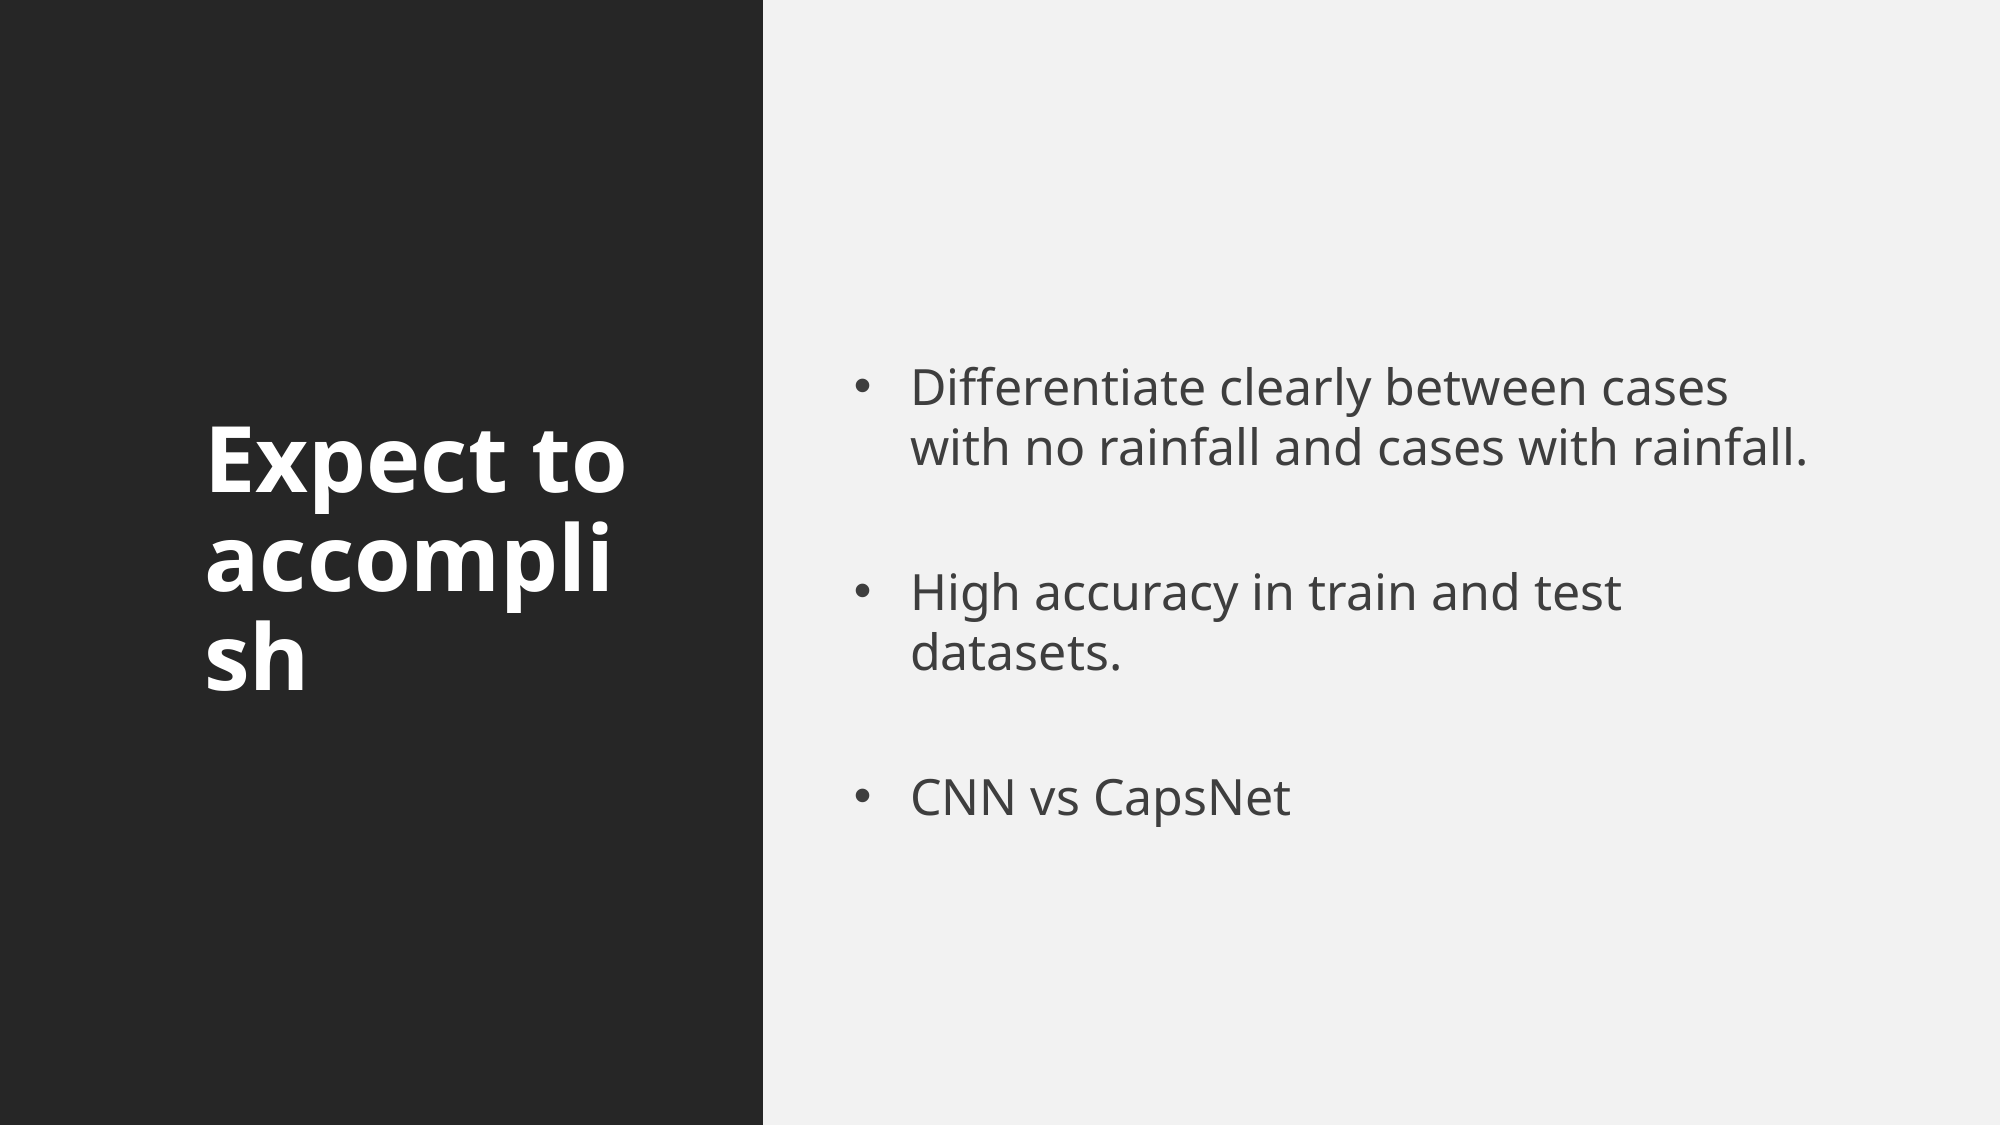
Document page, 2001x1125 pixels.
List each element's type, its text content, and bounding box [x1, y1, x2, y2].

text_box Differentiate clearly between cases with no rainfall and cases with rainfall. High accuracy in train and test datasets. CNN vs CapsNet [839, 347, 1840, 833]
text_box [762, 0, 2000, 1125]
title Expect to accomplish [189, 104, 666, 1020]
text_box [0, 0, 762, 1125]
